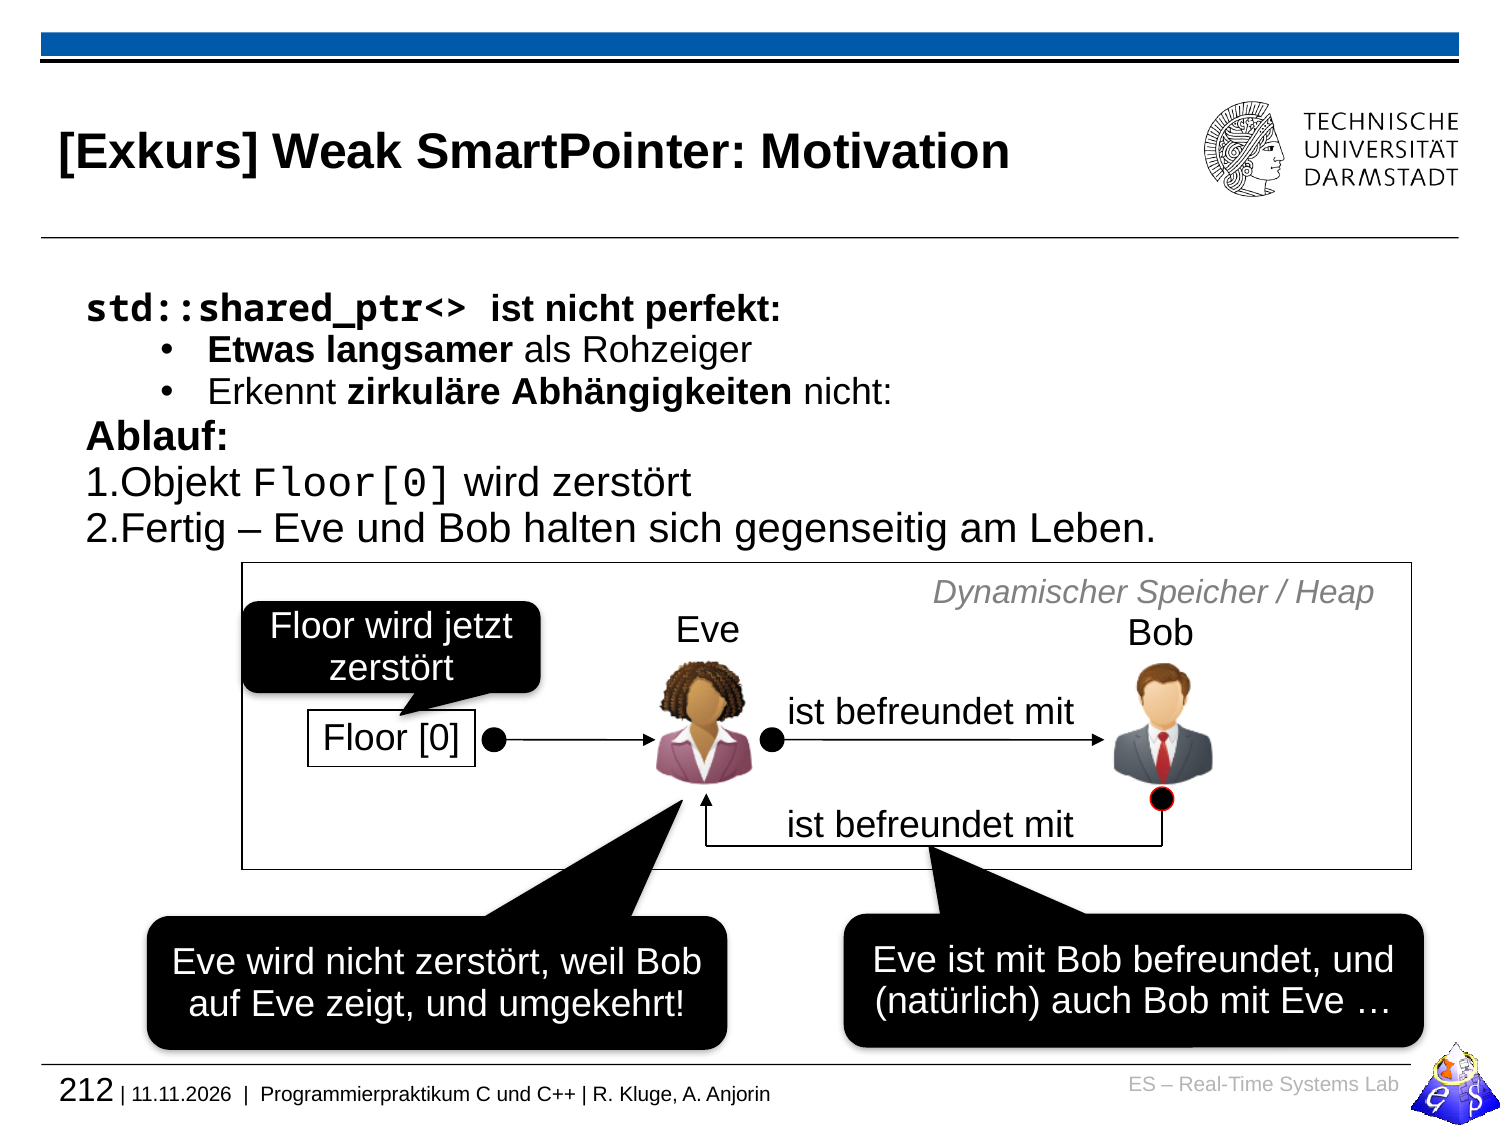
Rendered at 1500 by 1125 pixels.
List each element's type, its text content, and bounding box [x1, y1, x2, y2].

text_box ist befreundet mit [762, 797, 1099, 845]
text_box [506, 733, 650, 746]
picture [1187, 84, 1483, 214]
text_box Dynamischer Speicher / Heap [917, 562, 1390, 618]
text_box Eve [655, 601, 761, 656]
text_box Floor wird jetzt zerstört [242, 601, 541, 716]
text_box Floor [0] [307, 710, 475, 767]
picture [1411, 1041, 1500, 1125]
text_box [959, 562, 1412, 870]
picture [655, 656, 761, 788]
text_box [242, 562, 1108, 870]
text_box [1091, 741, 1099, 746]
text_box [1150, 795, 1174, 811]
text_box [765, 741, 784, 752]
title [Exkurs] Weak SmartPointer: Motivation [58, 80, 1187, 218]
text_box [482, 728, 506, 752]
picture [1104, 662, 1219, 788]
text_box Eve ist mit Bob befreundet, und (natürlich) auch Bob mit Eve … [843, 854, 1424, 1048]
text_box Eve wird nicht zerstört, weil Bob auf Eve zeigt, und umgekehrt! [146, 799, 728, 1050]
text_box std::shared_ptr<> ist nicht perfekt: Etwas langsamer als Rohzeiger Erkennt zirkuläre Abhängigkeiten nicht: Ablauf: Objekt Floor[0] wird zerstört Fertig – Eve und Bob halten sich gegenseitig am Leben. [70, 231, 1184, 560]
text_box Bob [1108, 604, 1213, 660]
text_box [708, 741, 1161, 845]
text_box ist befreundet mit [765, 683, 1099, 741]
